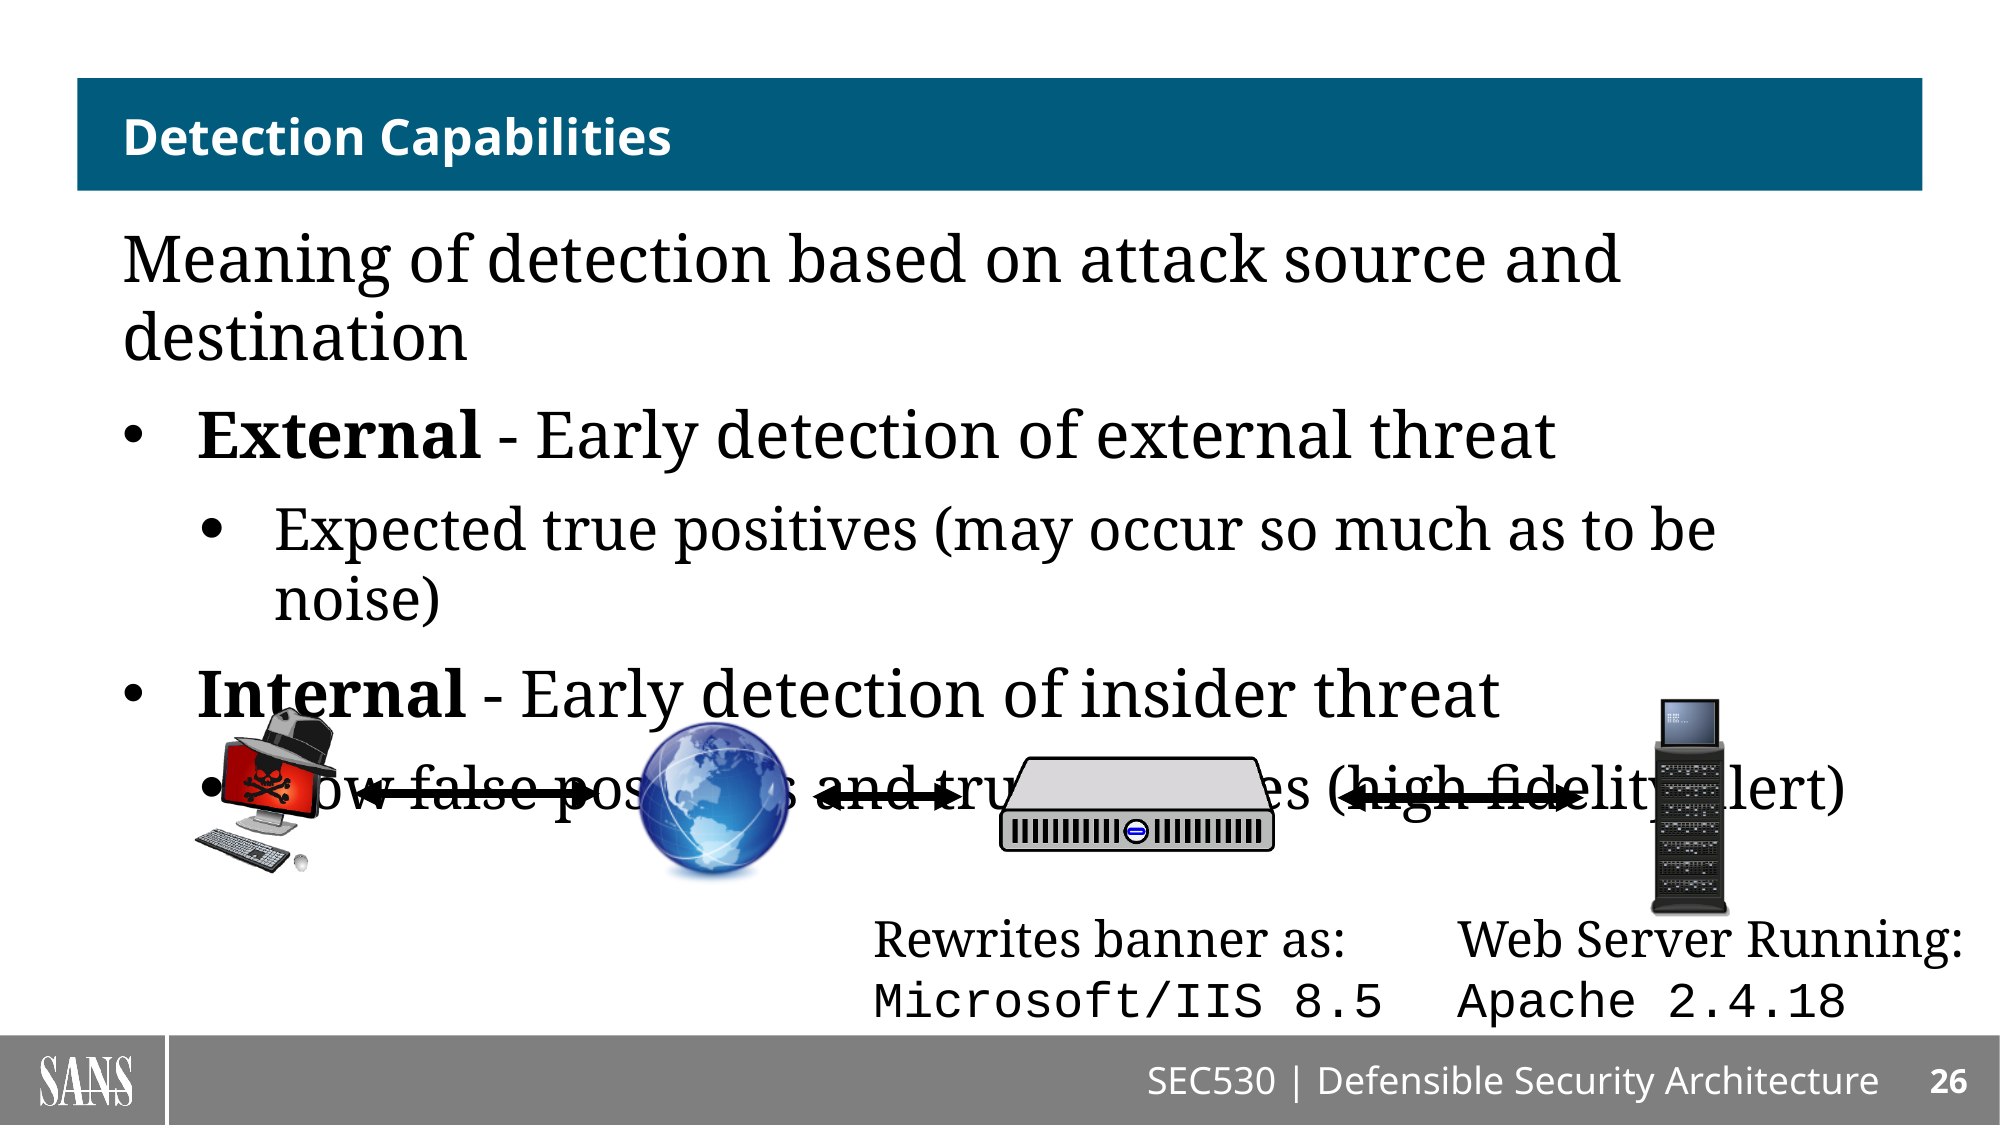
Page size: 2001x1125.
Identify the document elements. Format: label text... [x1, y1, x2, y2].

picture [178, 706, 354, 882]
list Meaning of detection based on attack source and destination External - Early detection of external threat Expected true positives (may occur so much as to be noise) Internal - Early detection of insider threat Low false positives and true positives (high fidelity alert) [107, 210, 1893, 1011]
title Detection Capabilities [107, 78, 1893, 191]
picture [1623, 662, 1755, 925]
text_box Web Server Running: Apache 2.4.18 [1442, 899, 2000, 1035]
text_box Rewrites banner as: Microsoft/IIS 8.5 [858, 899, 1417, 1035]
picture [630, 721, 794, 885]
picture [999, 734, 1275, 873]
